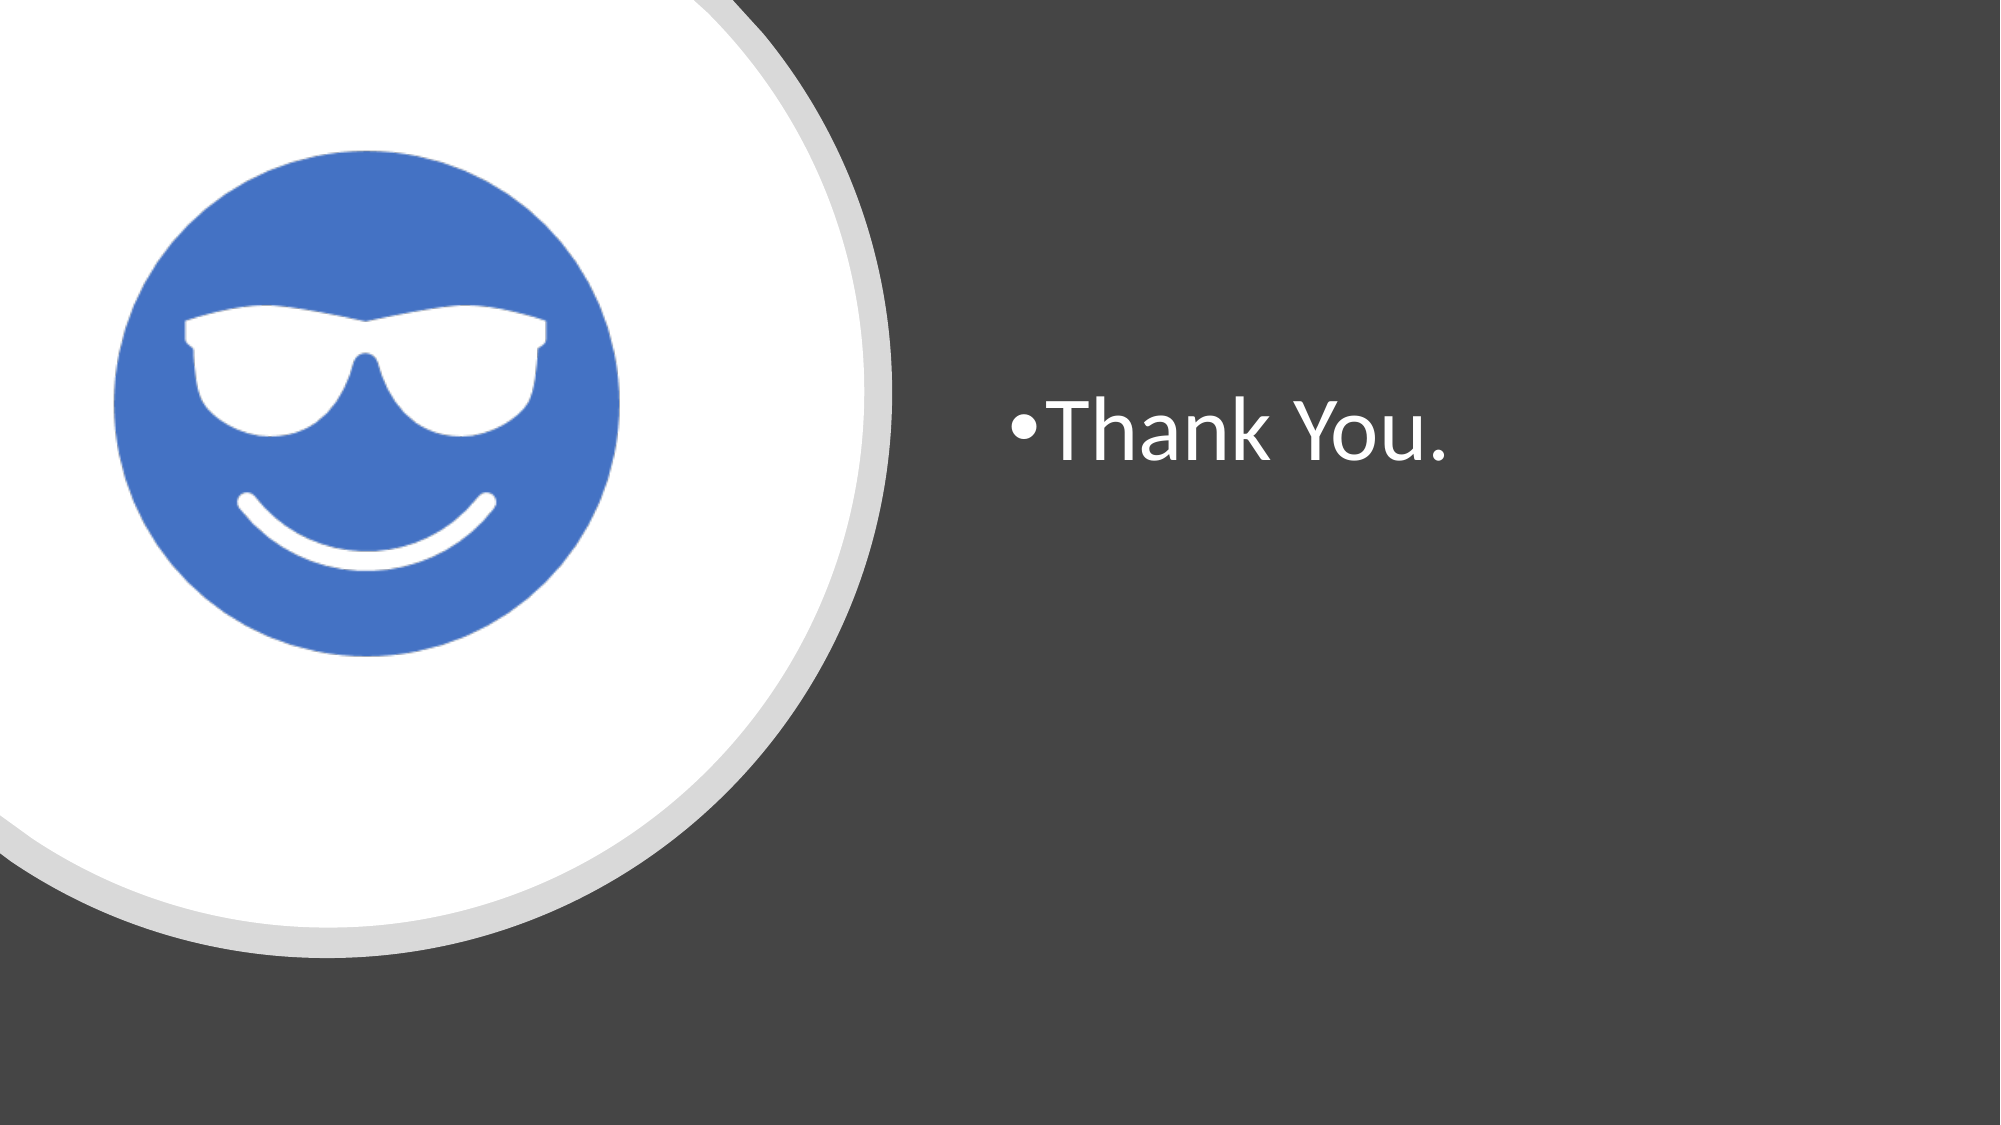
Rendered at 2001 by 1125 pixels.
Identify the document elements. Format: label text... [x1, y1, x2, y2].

picture [52, 89, 682, 719]
text_box [0, 0, 894, 960]
list Thank You. [993, 373, 1865, 928]
text_box [0, 0, 866, 929]
